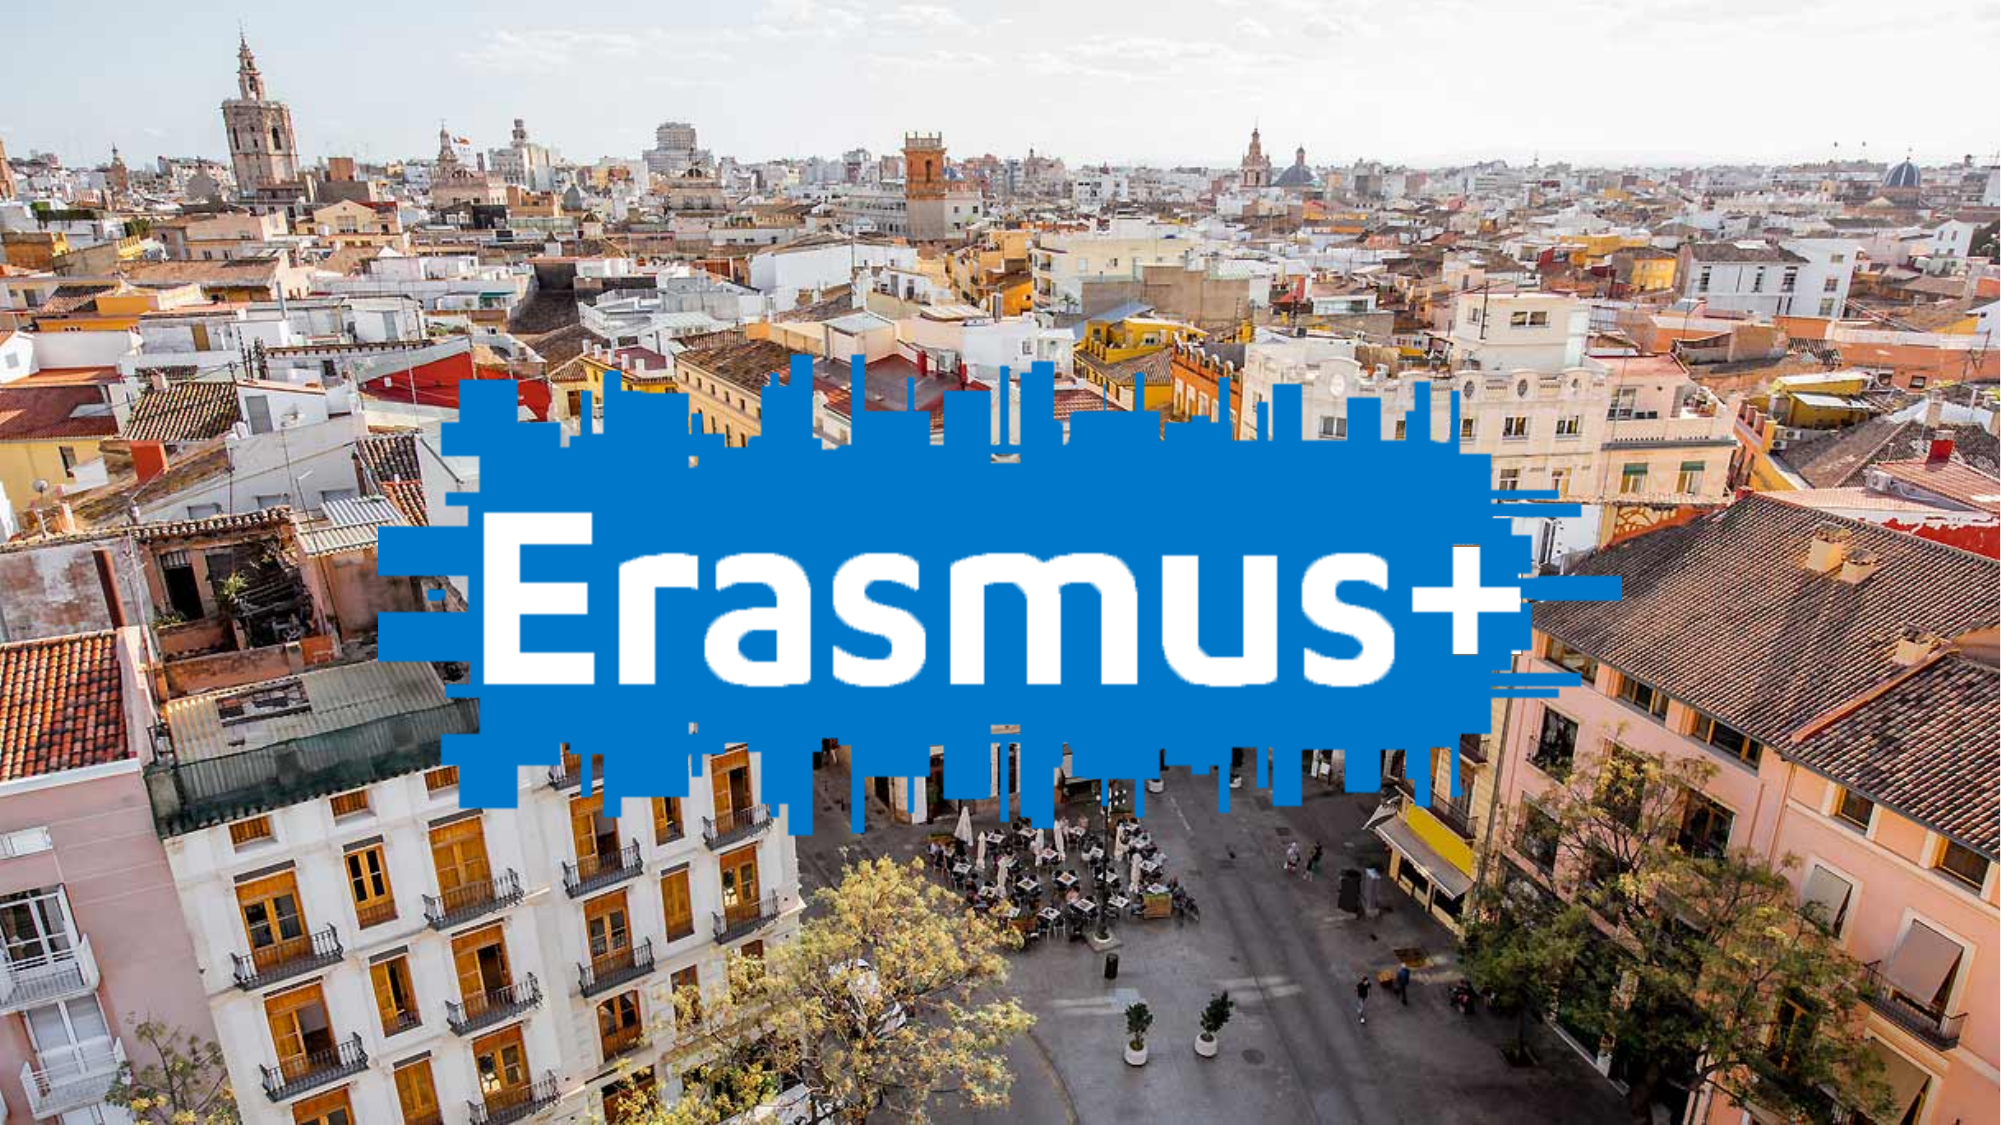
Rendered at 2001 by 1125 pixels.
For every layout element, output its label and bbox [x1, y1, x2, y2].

picture [0, 0, 2001, 1125]
list [378, 156, 1622, 1041]
